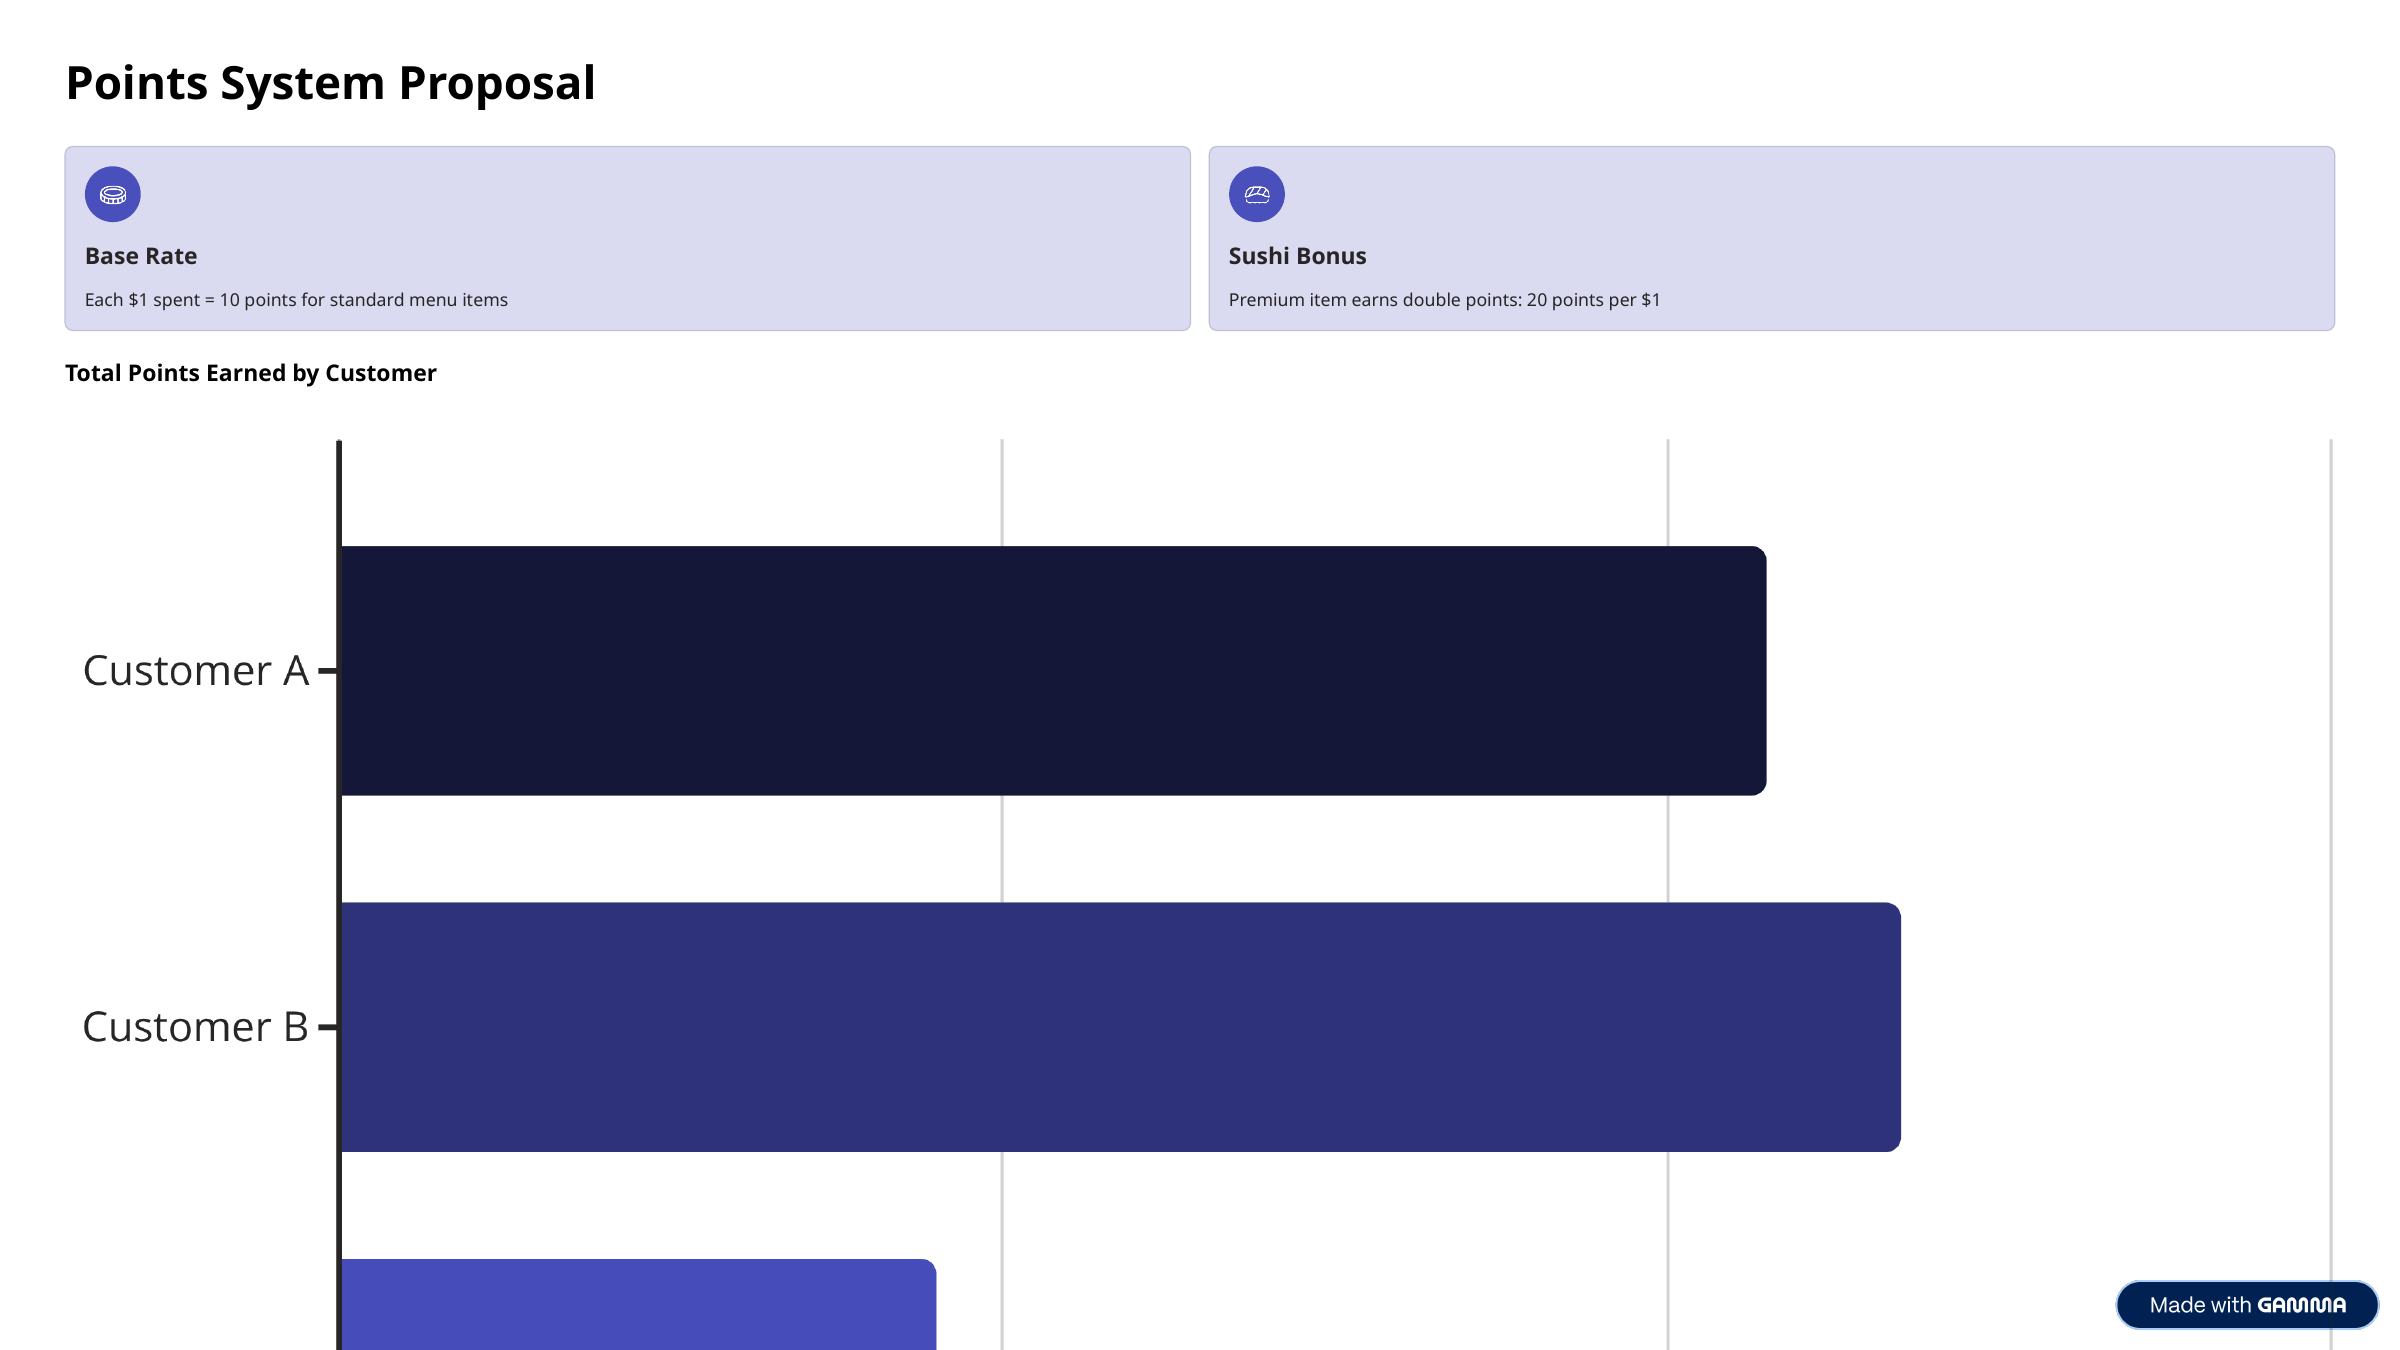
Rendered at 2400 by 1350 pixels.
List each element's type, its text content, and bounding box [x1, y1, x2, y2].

text_box [1209, 146, 2335, 331]
text_box Each $1 spent = 10 points for standard menu items [84, 280, 1171, 311]
picture [65, 415, 2389, 1350]
text_box Total Points Earned by Customer [65, 358, 435, 388]
picture [1244, 178, 1270, 210]
text_box [1229, 166, 1285, 223]
text_box Points System Proposal [65, 51, 601, 110]
picture [100, 178, 126, 210]
text_box [84, 166, 141, 223]
text_box Premium item earns double points: 20 points per $1 [1229, 280, 2315, 311]
text_box Sushi Bonus [1229, 240, 1462, 270]
text_box [65, 146, 1191, 331]
text_box Base Rate [84, 240, 318, 270]
